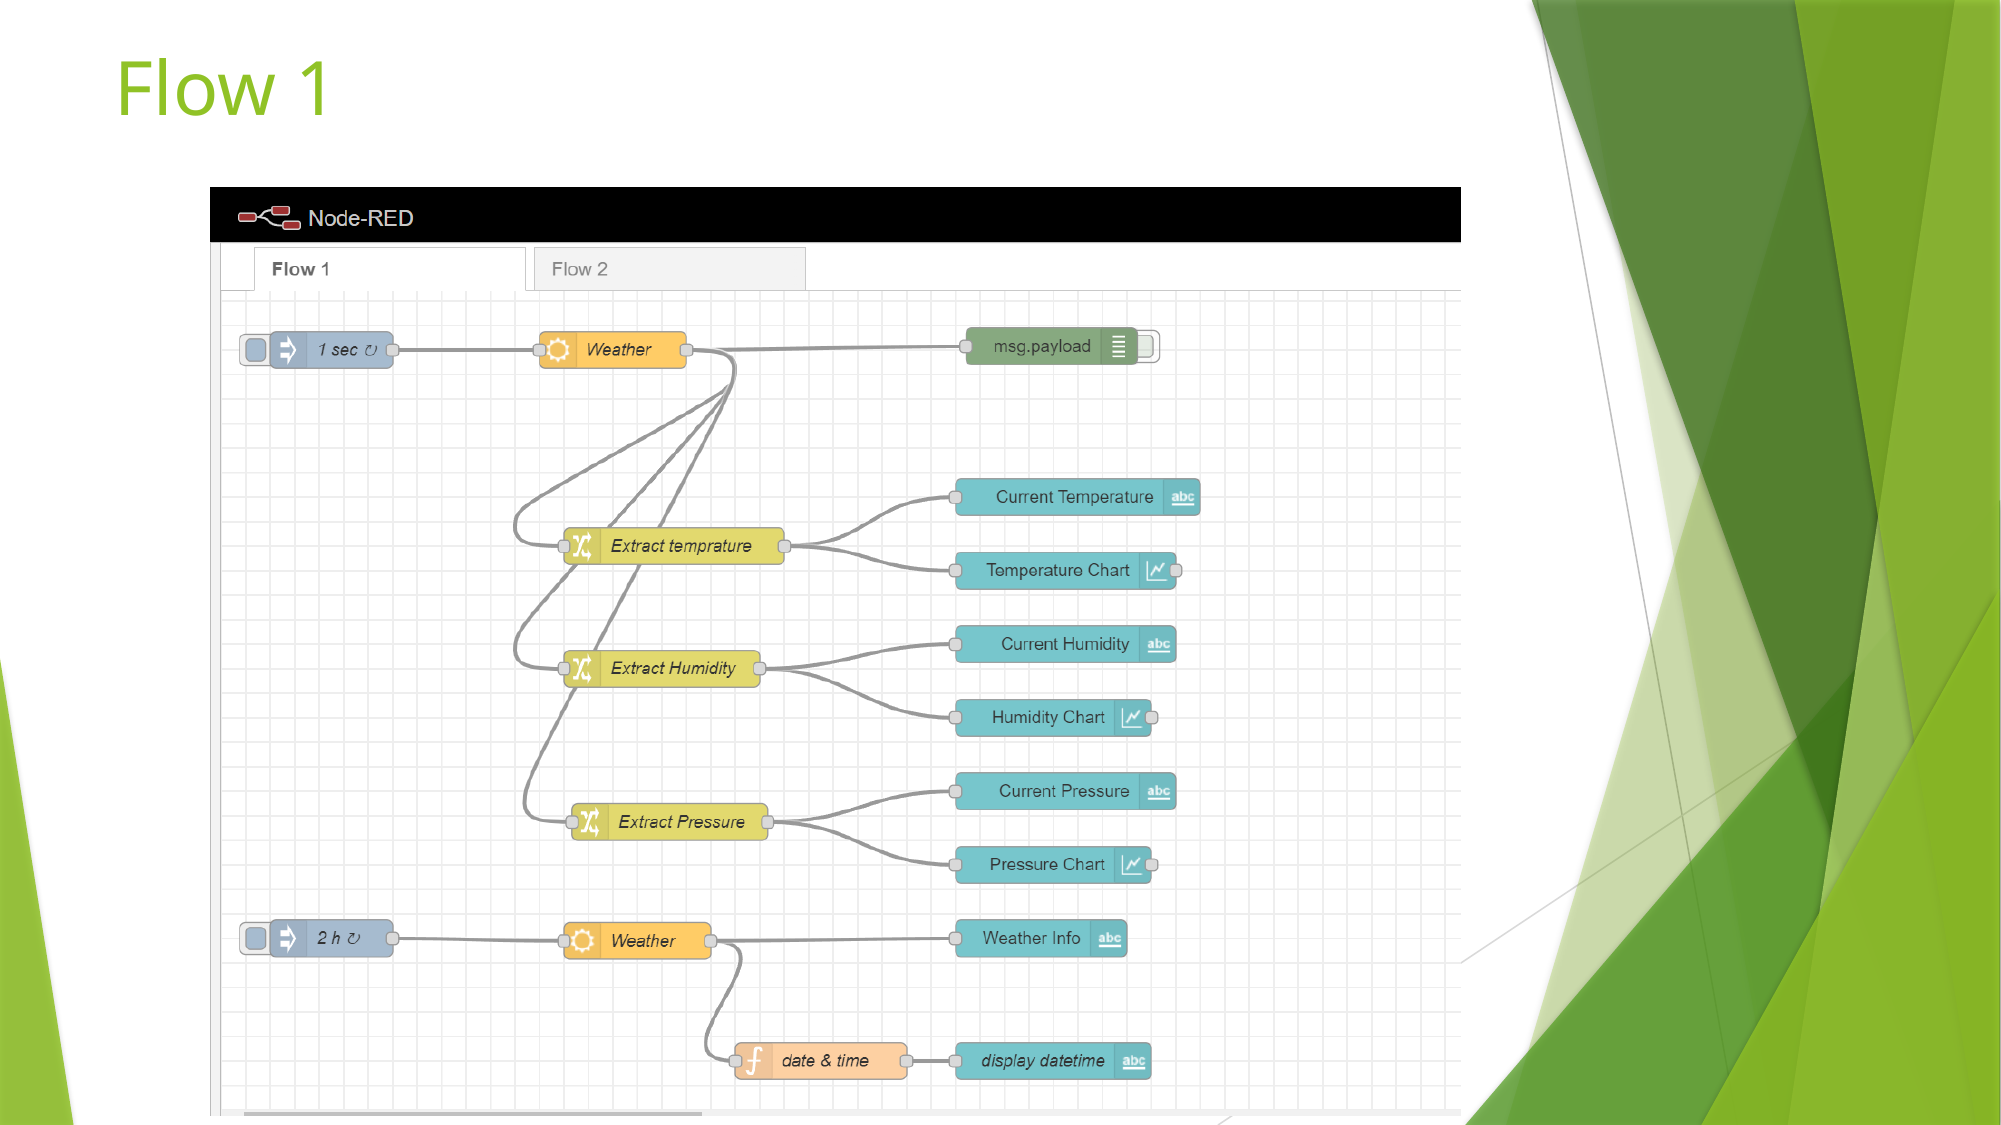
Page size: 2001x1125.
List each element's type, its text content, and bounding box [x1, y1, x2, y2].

title Flow 1 [100, 33, 1511, 139]
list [209, 187, 1462, 1116]
